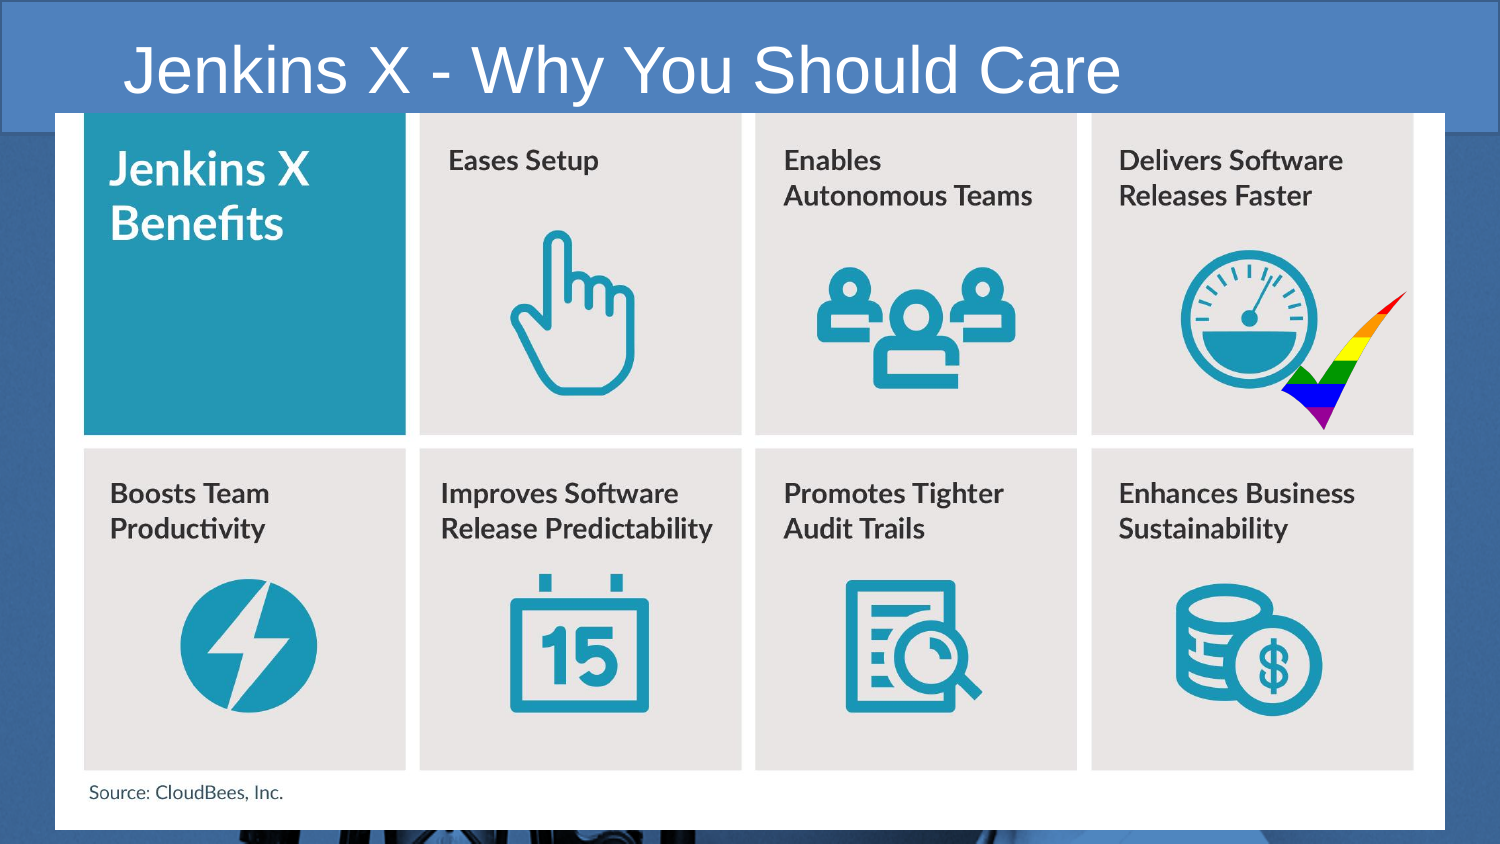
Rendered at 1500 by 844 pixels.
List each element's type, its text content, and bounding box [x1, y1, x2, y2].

list Jenkins X - Why You Should Care [75, 0, 1413, 111]
picture [0, 112, 1500, 844]
